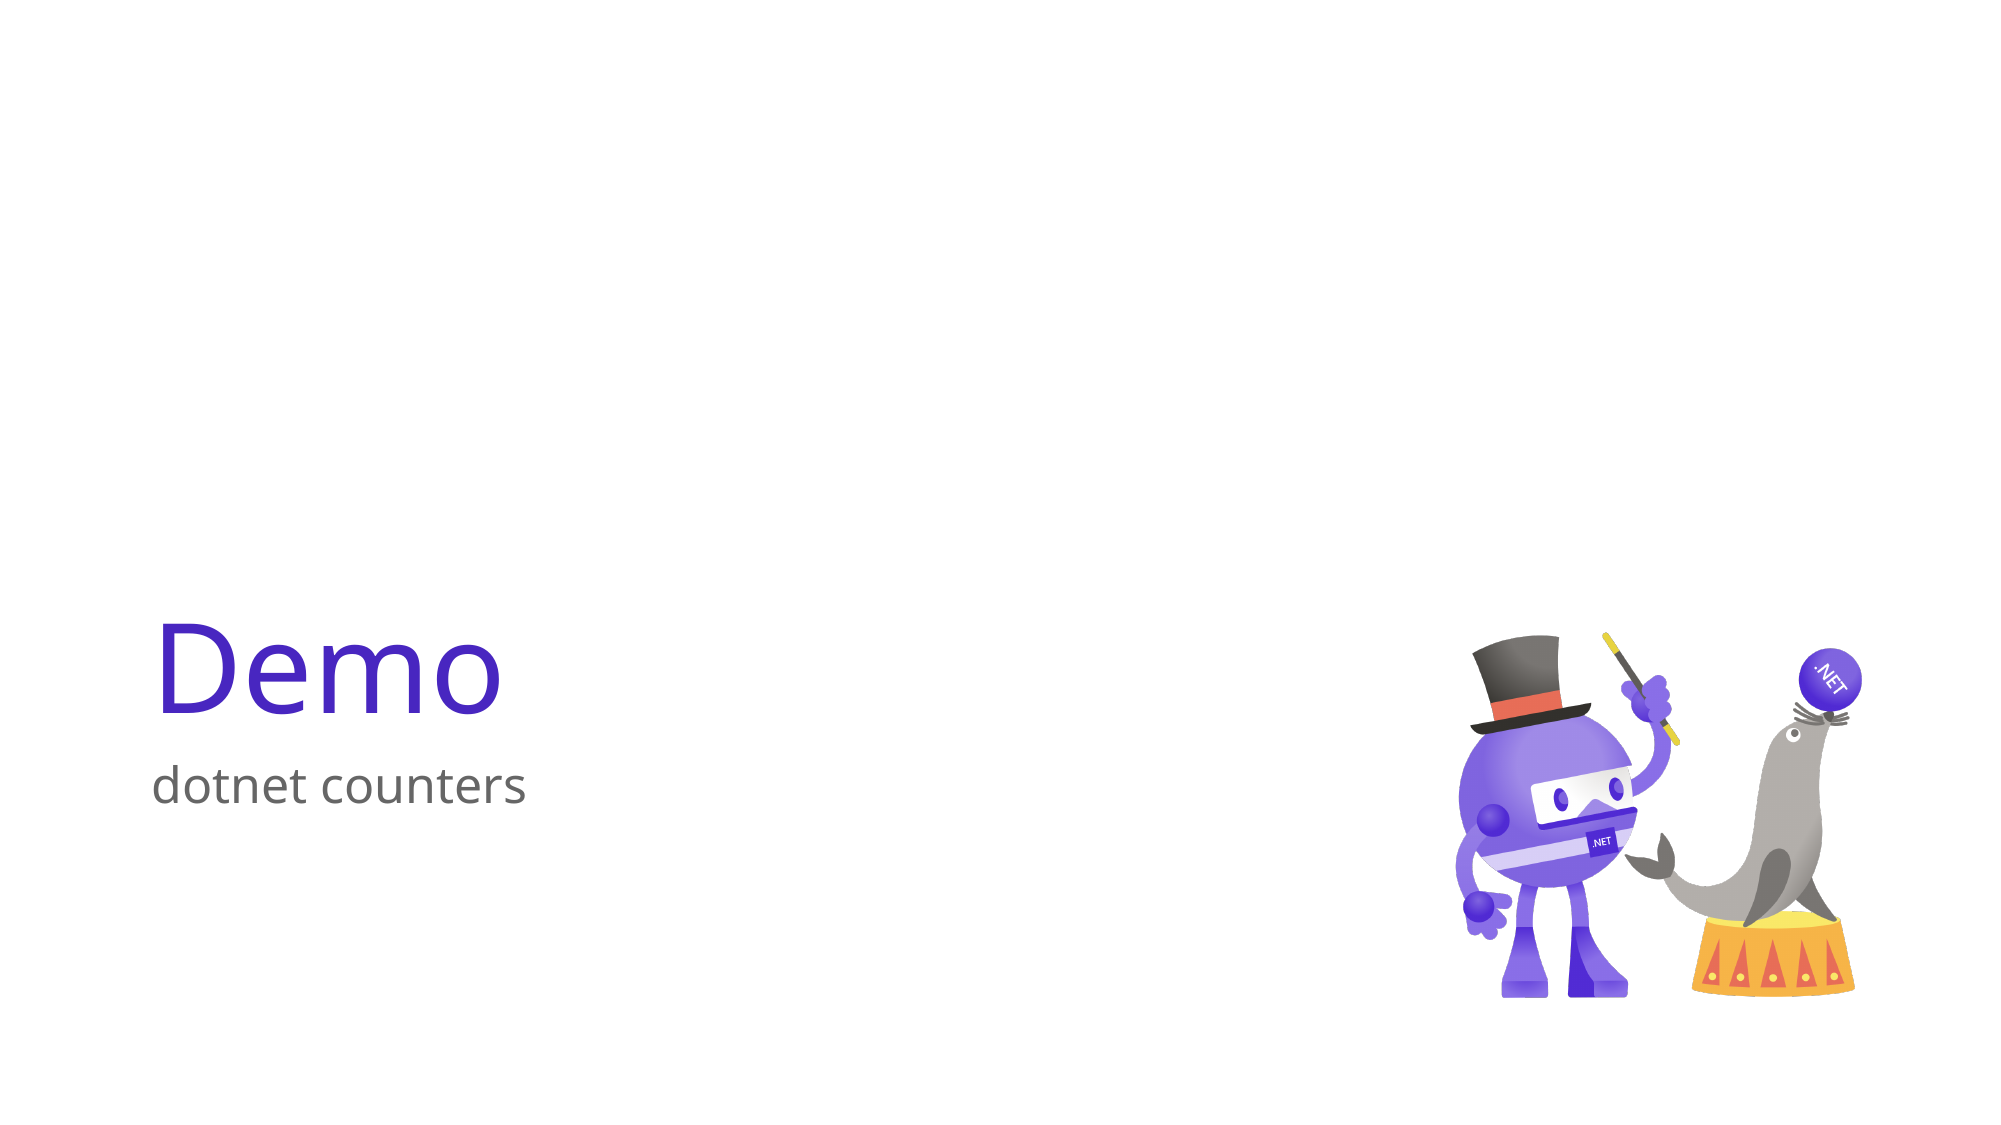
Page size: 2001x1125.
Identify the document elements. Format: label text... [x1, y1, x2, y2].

list dotnet counters [136, 752, 1455, 999]
picture [1455, 632, 1862, 999]
title Demo [136, 280, 1862, 749]
